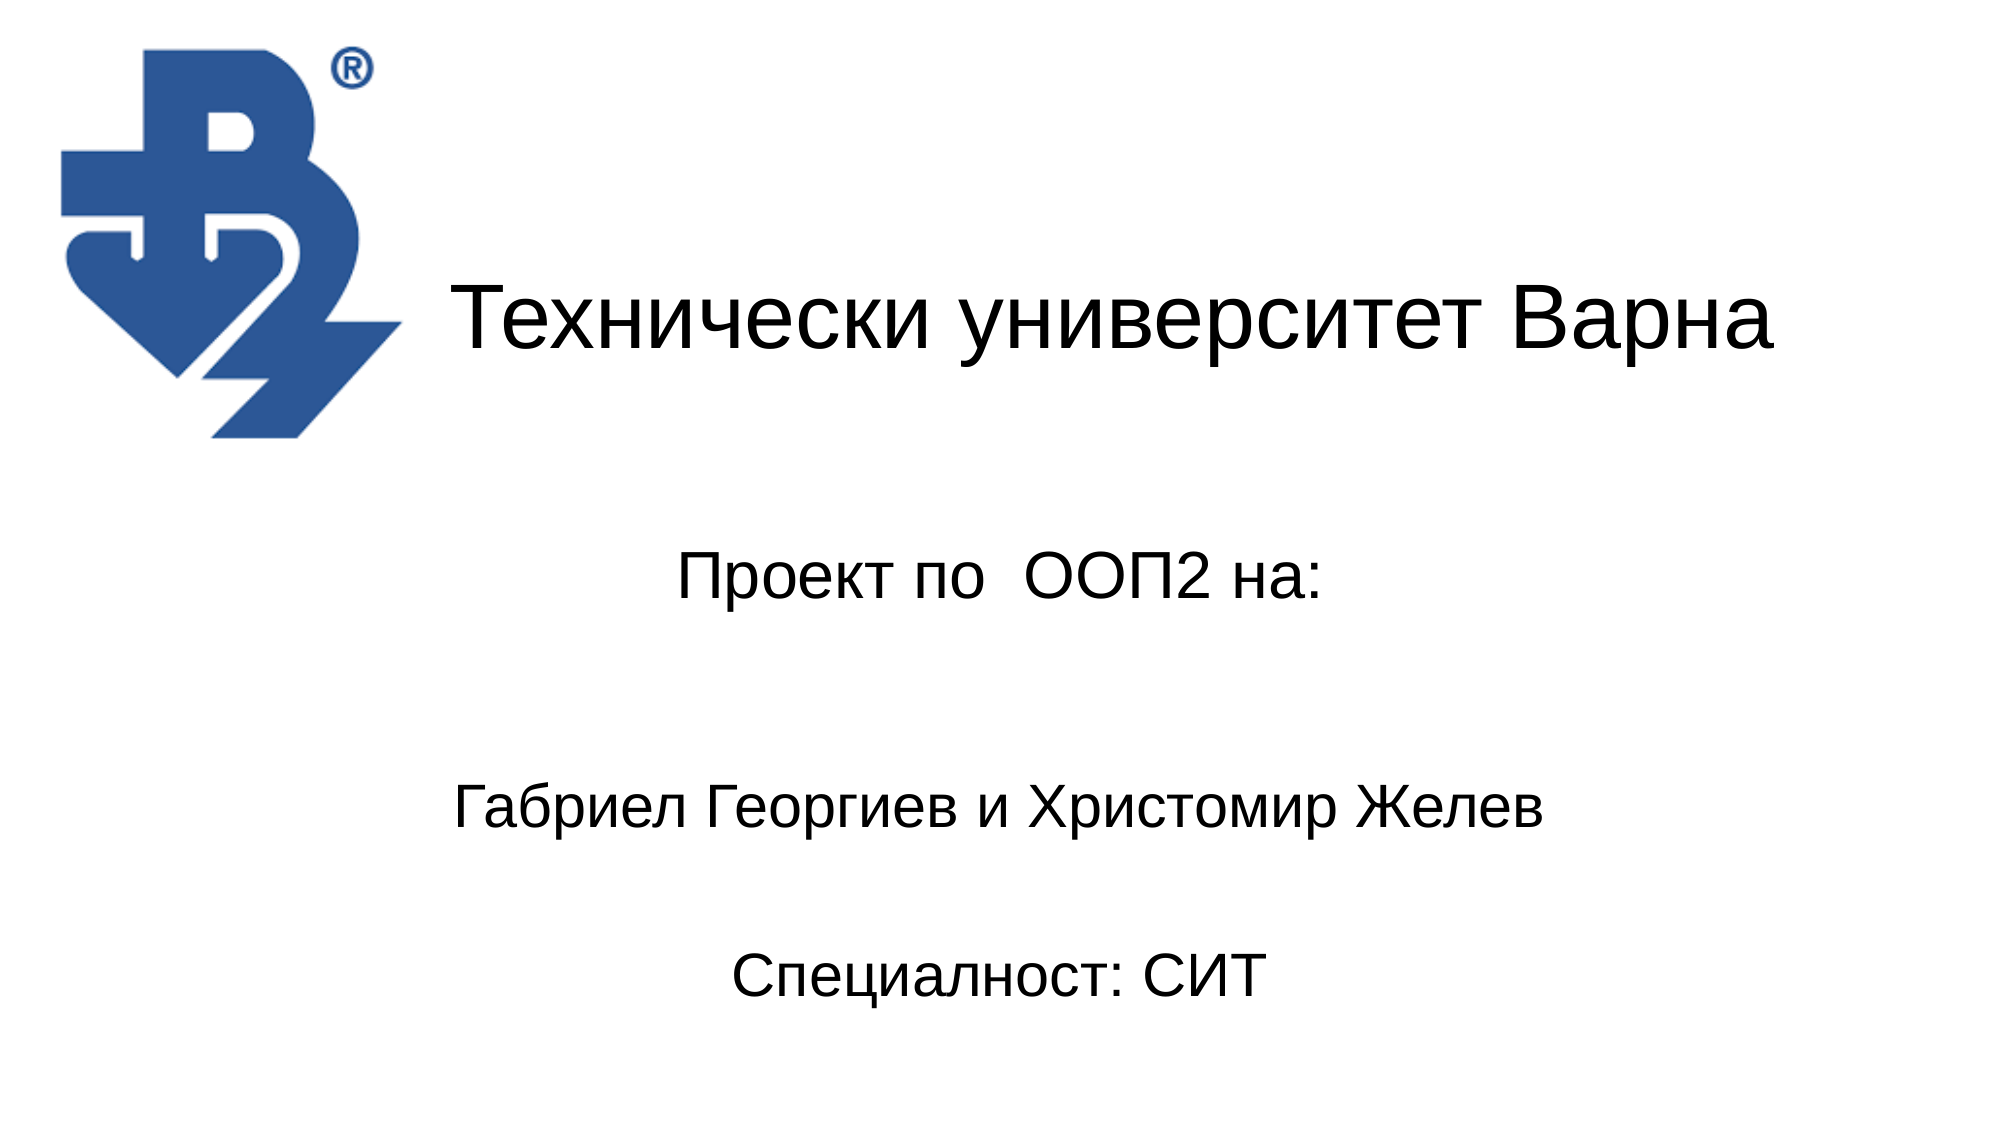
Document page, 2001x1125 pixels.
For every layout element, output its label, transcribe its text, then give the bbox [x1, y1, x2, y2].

subtitle Габриел Георгиев и Христомир Желев Специалност: СИТ [7, 747, 1993, 1019]
text_box Проект по ООП2 на: [500, 512, 1500, 620]
picture [15, 26, 450, 460]
title Технически университет Варна [450, 106, 1863, 421]
